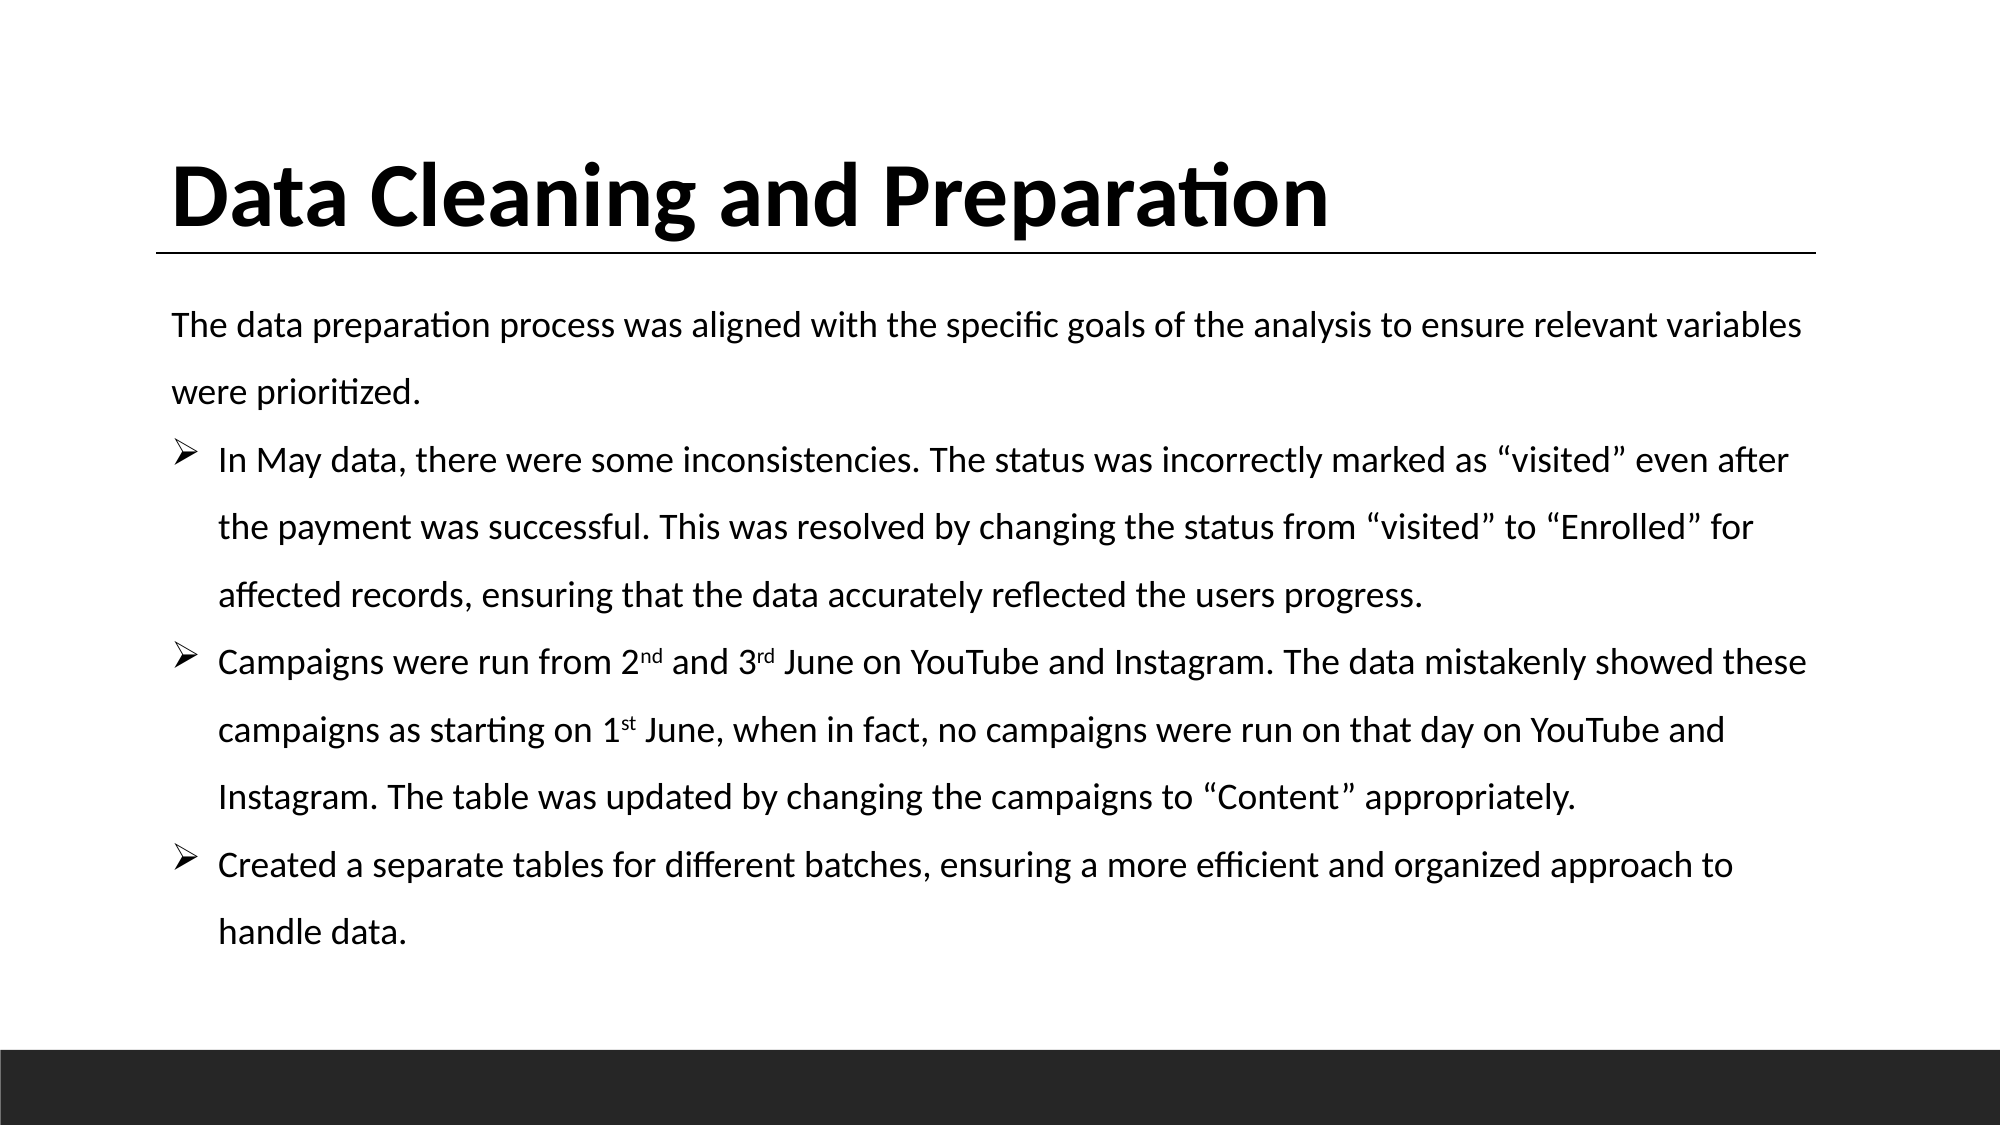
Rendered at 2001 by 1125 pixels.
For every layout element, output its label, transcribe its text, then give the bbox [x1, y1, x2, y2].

text_box The data preparation process was aligned with the specific goals of the analysis to ensure relevant variables were prioritized. In May data, there were some inconsistencies. The status was incorrectly marked as “visited” even after the payment was successful. This was resolved by changing the status from “visited” to “Enrolled” for affected records, ensuring that the data accurately reflected the users progress. Campaigns were run from 2nd and 3rd June on YouTube and Instagram. The data mistakenly showed these campaigns as starting on 1st June, when in fact, no campaigns were run on that day on YouTube and Instagram. The table was updated by changing the campaigns to “Content” appropriately. Created a separate tables for different batches, ensuring a more efficient and organized approach to handle data. [156, 269, 1851, 960]
text_box Data Cleaning and Preparation [156, 127, 1412, 252]
